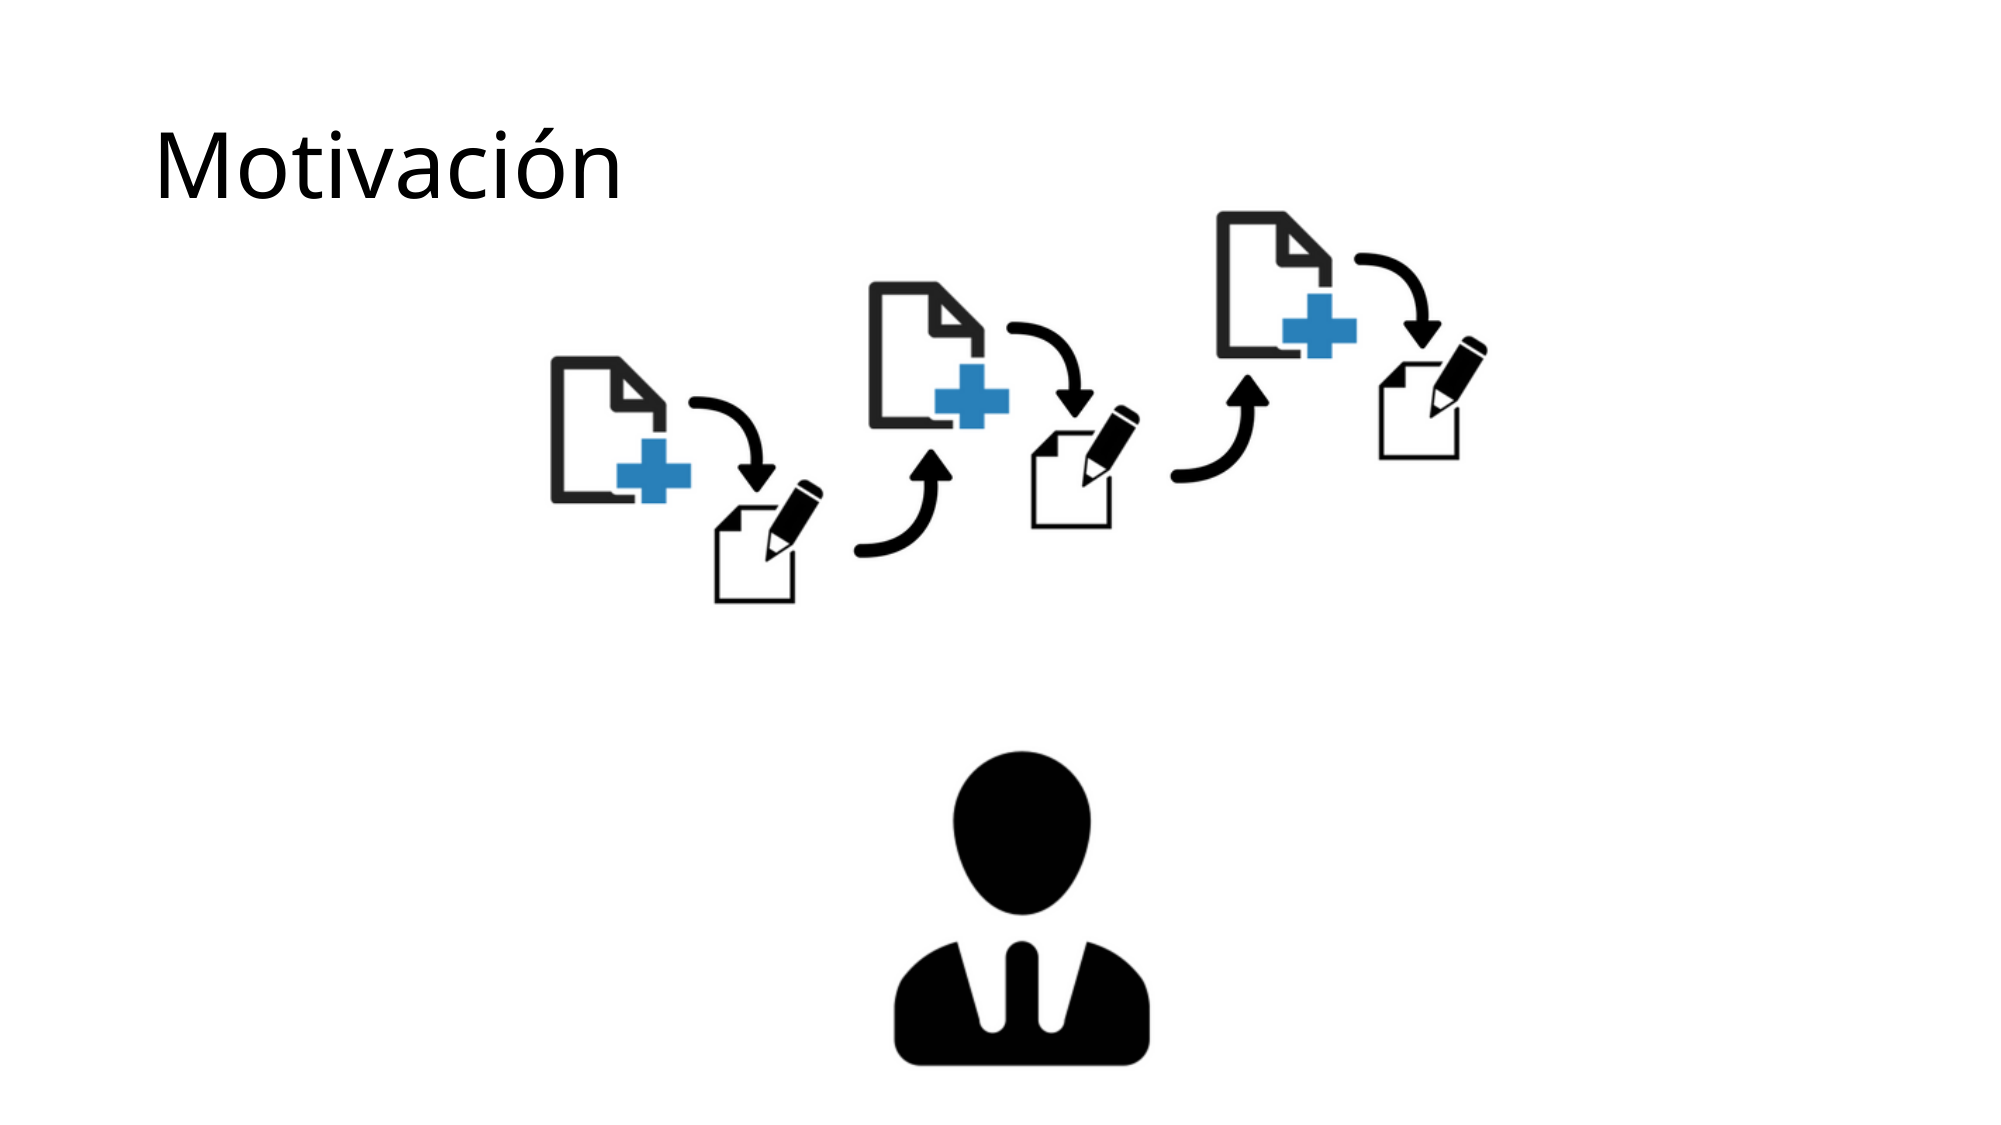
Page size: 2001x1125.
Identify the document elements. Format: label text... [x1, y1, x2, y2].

picture [532, 206, 1500, 1078]
title Motivación [137, 59, 1863, 278]
